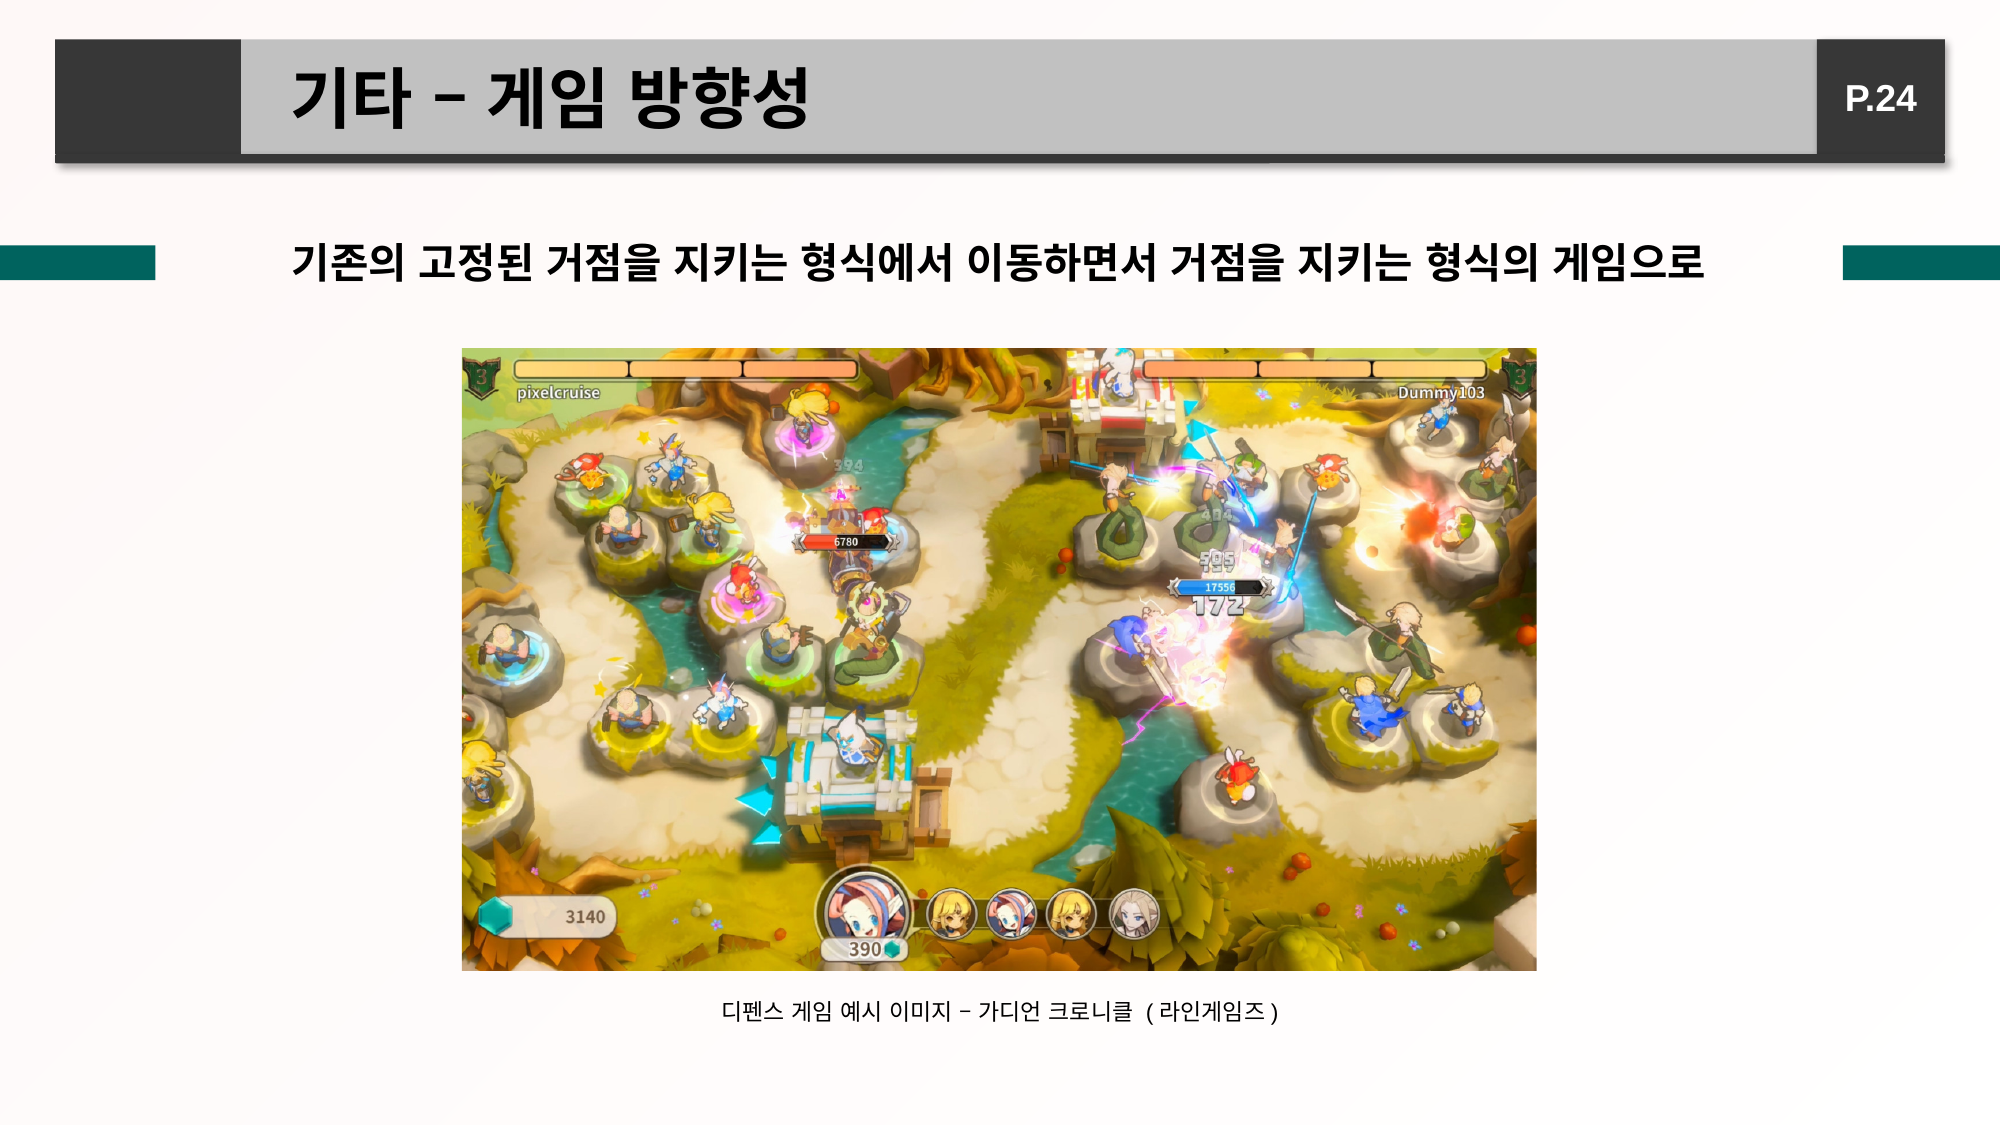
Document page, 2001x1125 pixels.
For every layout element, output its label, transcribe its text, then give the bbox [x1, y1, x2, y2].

text_box P.24 [1816, 38, 1946, 151]
text_box [53, 152, 1947, 165]
text_box 기타 – 게임 방향성 [242, 38, 1816, 150]
text_box [0, 244, 157, 281]
text_box [54, 38, 242, 153]
picture [461, 348, 1537, 972]
text_box 기존의 고정된 거점을 지키는 형식에서 이동하면서 거점을 지키는 형식의 게임으로 [98, 229, 1901, 295]
text_box 디펜스 게임 예시 이미지 – 가디언 크로니클 (라인게임즈) [665, 990, 1335, 1033]
text_box [1842, 244, 2000, 281]
